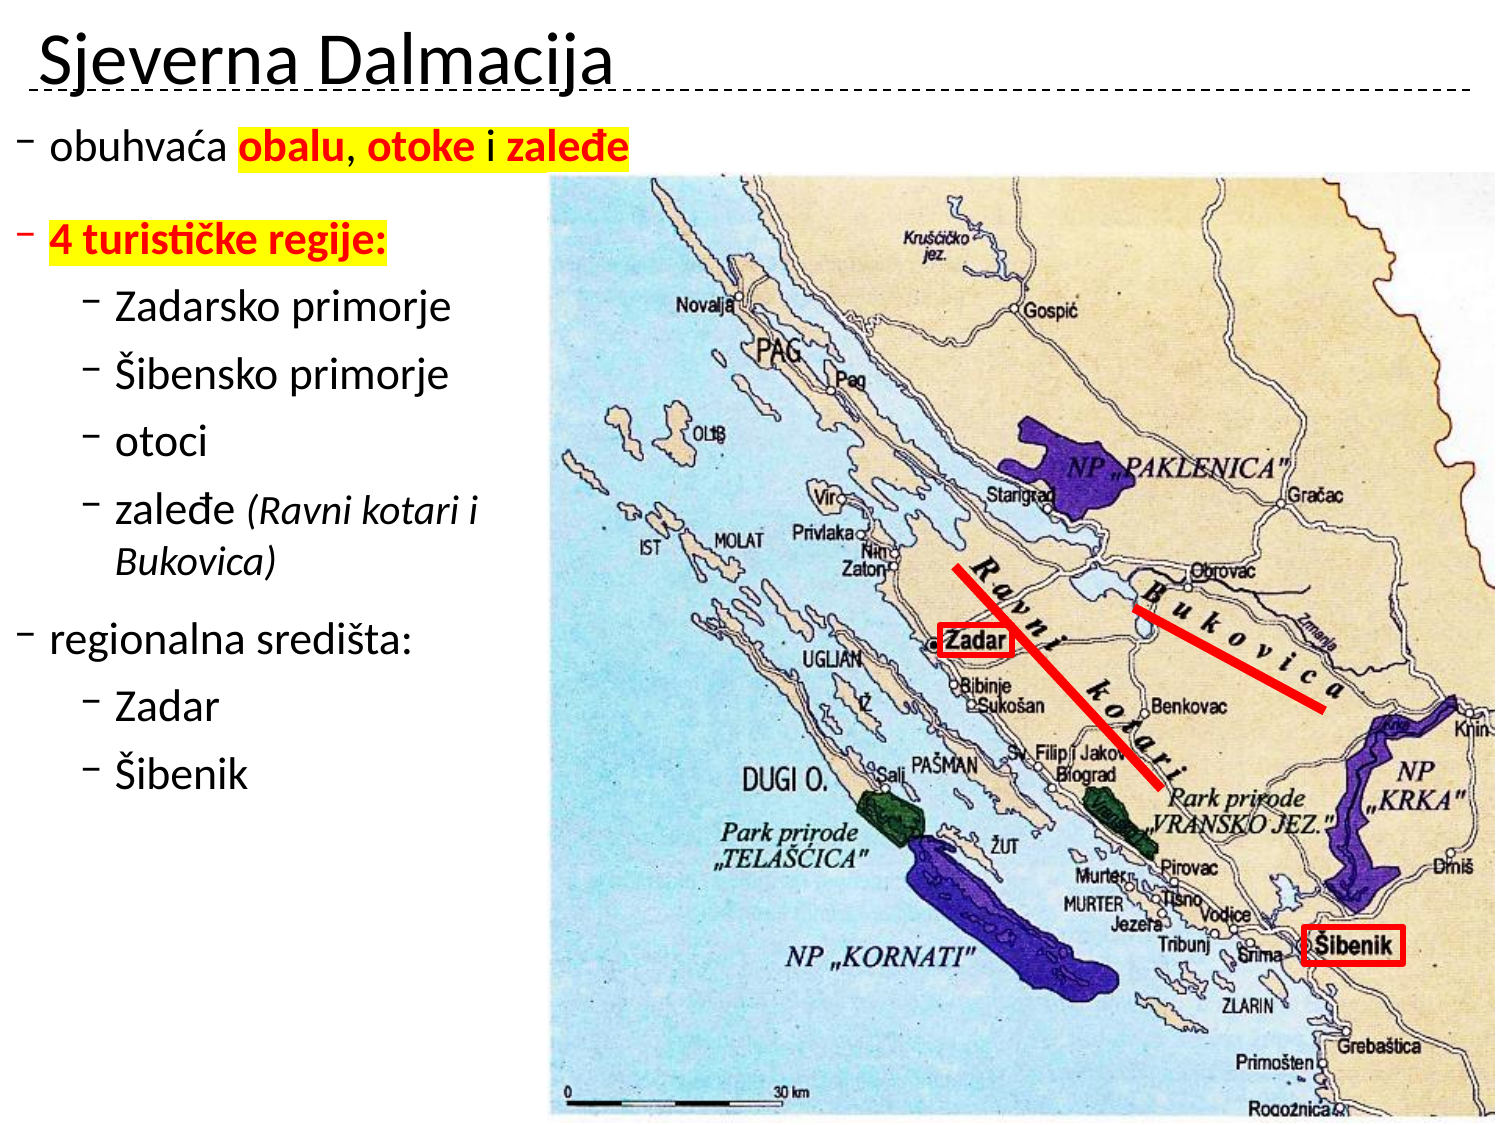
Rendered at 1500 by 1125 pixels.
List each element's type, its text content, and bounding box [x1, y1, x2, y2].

text_box obuhvaća obalu, otoke i zaleđe 4 turističke regije: Zadarsko primorje Šibensko primorje otoci zaleđe (Ravni kotari i Bukovica) regionalna središta: Zadar Šibenik [0, 108, 681, 1106]
title Sjeverna Dalmacija [23, 7, 1477, 102]
picture [547, 172, 1495, 1124]
